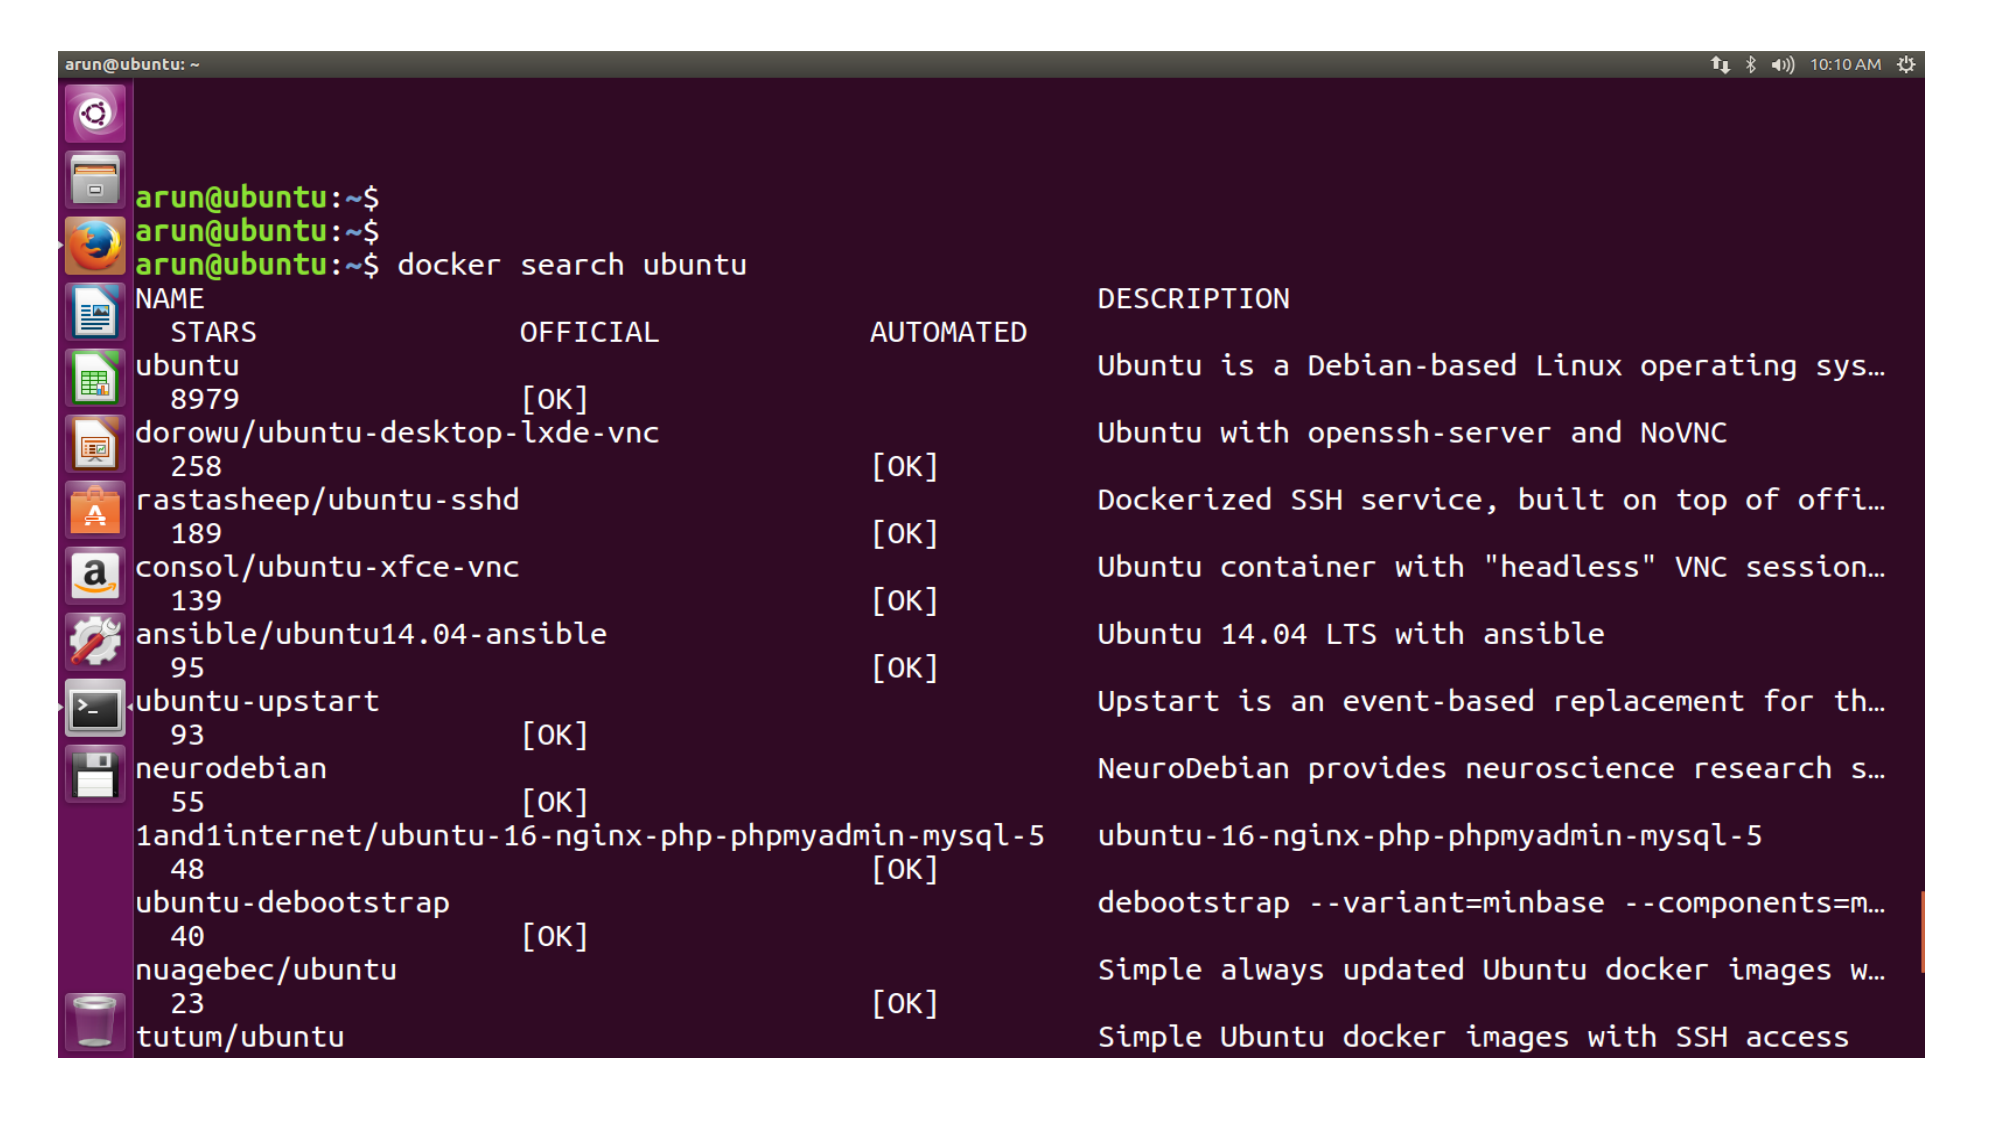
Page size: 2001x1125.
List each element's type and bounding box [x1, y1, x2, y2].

list [58, 51, 1925, 1058]
